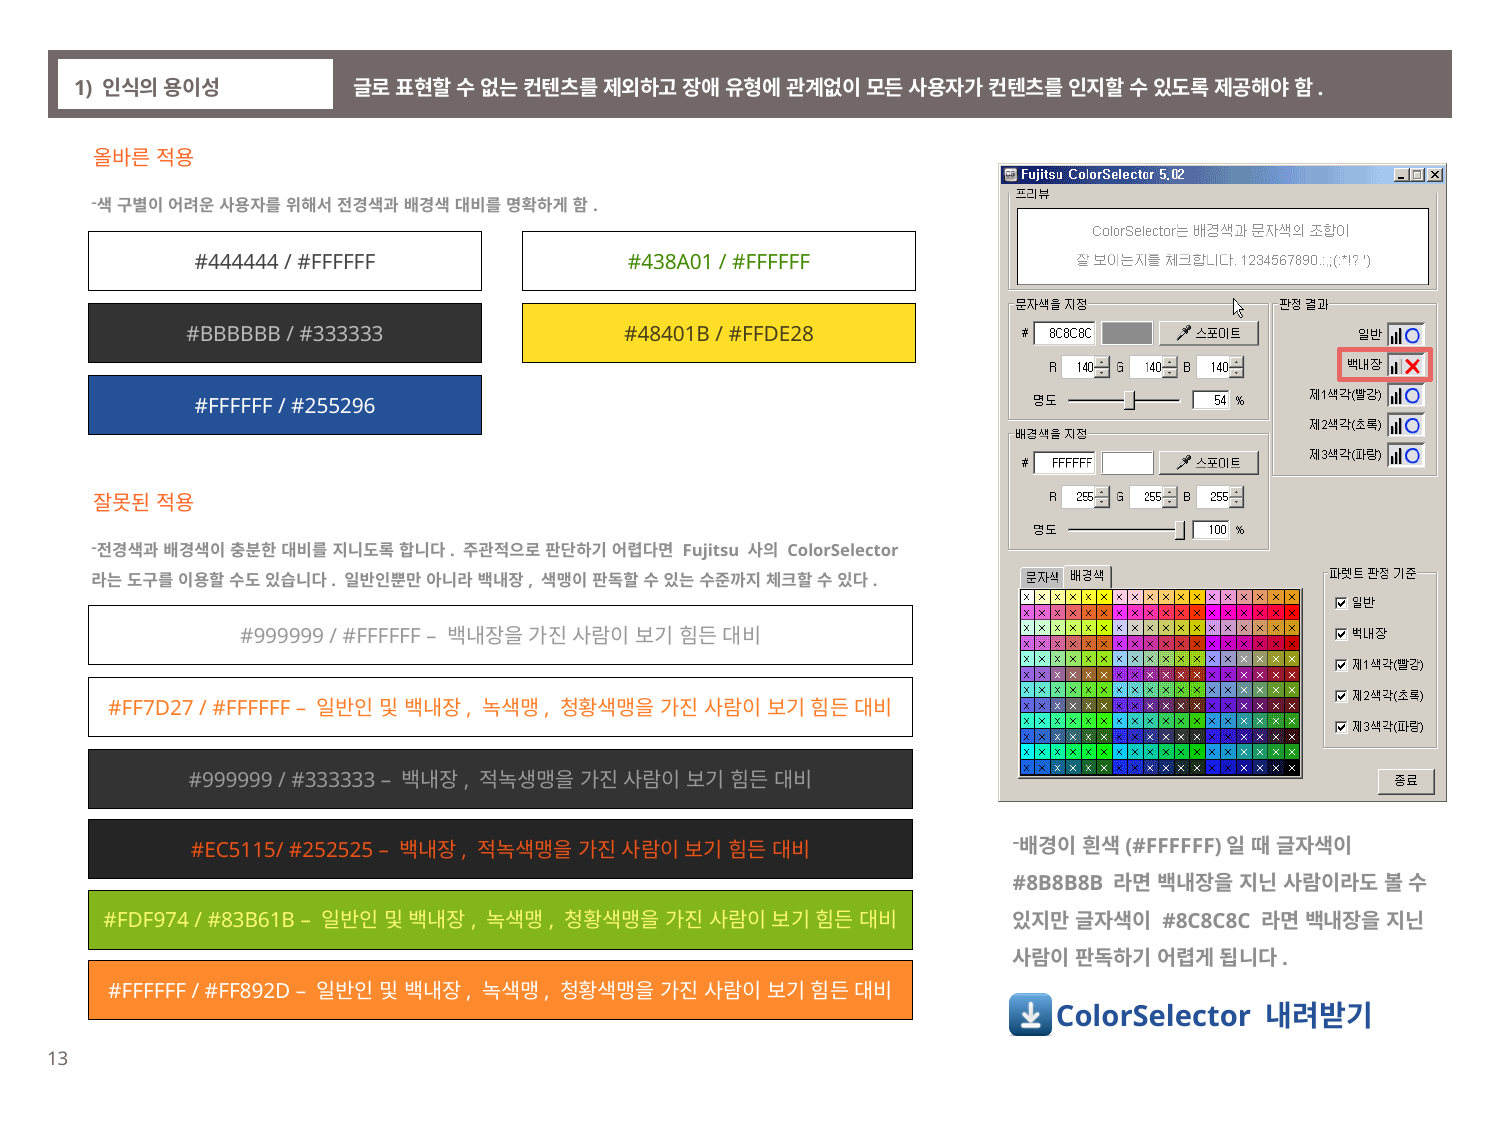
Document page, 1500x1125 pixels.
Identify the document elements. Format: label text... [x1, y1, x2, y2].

text_box 글로 표현할 수 없는 컨텐츠를 제외하고 장애 유형에 관계없이 모든 사용자가 컨텐츠를 인지할 수 있도록 제공해야 함. [338, 54, 1447, 108]
text_box #999999 / #FFFFFF – 백내장을 가진 사람이 보기 힘든 대비 [86, 604, 914, 667]
text_box #438A01 / #FFFFFF [520, 230, 917, 293]
text_box 1) 인식의 용이성 [59, 54, 336, 114]
text_box #444444 / #FFFFFF [86, 230, 483, 293]
text_box #999999 / #333333 – 백내장, 적녹생맹을 가진 사람이 보기 힘든 대비 [86, 747, 914, 811]
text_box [1009, 989, 1381, 1041]
text_box [336, 52, 1449, 116]
text_box 배경이 흰색(#FFFFFF)일 때 글자색이 #8B8B8B 라면 백내장을 지닌 사람이라도 볼 수 있지만 글자색이 #8C8C8C 라면 백내장을 지닌 사람이 판독하기 어렵게 됩니다. [998, 812, 1447, 978]
text_box 색 구별이 어려운 사용자를 위해서 전경색과 배경색 대비를 명확하게 함. [76, 177, 916, 223]
text_box #EC5115/ #252525 – 백내장, 적녹색맹을 가진 사람이 보기 힘든 대비 [86, 818, 914, 881]
text_box #FF7D27 / #FFFFFF – 일반인 및 백내장, 녹색맹, 청황색맹을 가진 사람이 보기 힘든 대비 [86, 675, 914, 739]
text_box 잘못된 적용 [78, 482, 210, 522]
text_box #FFFFFF / #255296 [86, 373, 483, 436]
text_box 올바른 적용 [78, 137, 210, 177]
text_box #48401B / #FFDE28 [520, 301, 917, 365]
text_box 전경색과 배경색이 충분한 대비를 지니도록 합니다. 주관적으로 판단하기 어렵다면 Fujitsu 사의 ColorSelector 라는 도구를 이용할 수도 있습니다. 일반인뿐만 아니라 백내장, 색맹이 판독할 수 있는 수준까지 체크할 수 있다. [76, 522, 925, 598]
text_box [51, 52, 336, 116]
text_box #FDF974 / #83B61B – 일반인 및 백내장, 녹색맹, 청황색맹을 가진 사람이 보기 힘든 대비 [86, 888, 914, 951]
text_box #FFFFFF / #FF892D – 일반인 및 백내장, 녹색맹, 청황색맹을 가진 사람이 보기 힘든 대비 [86, 958, 914, 1021]
picture [997, 162, 1448, 802]
text_box #BBBBBB / #333333 [86, 301, 483, 365]
